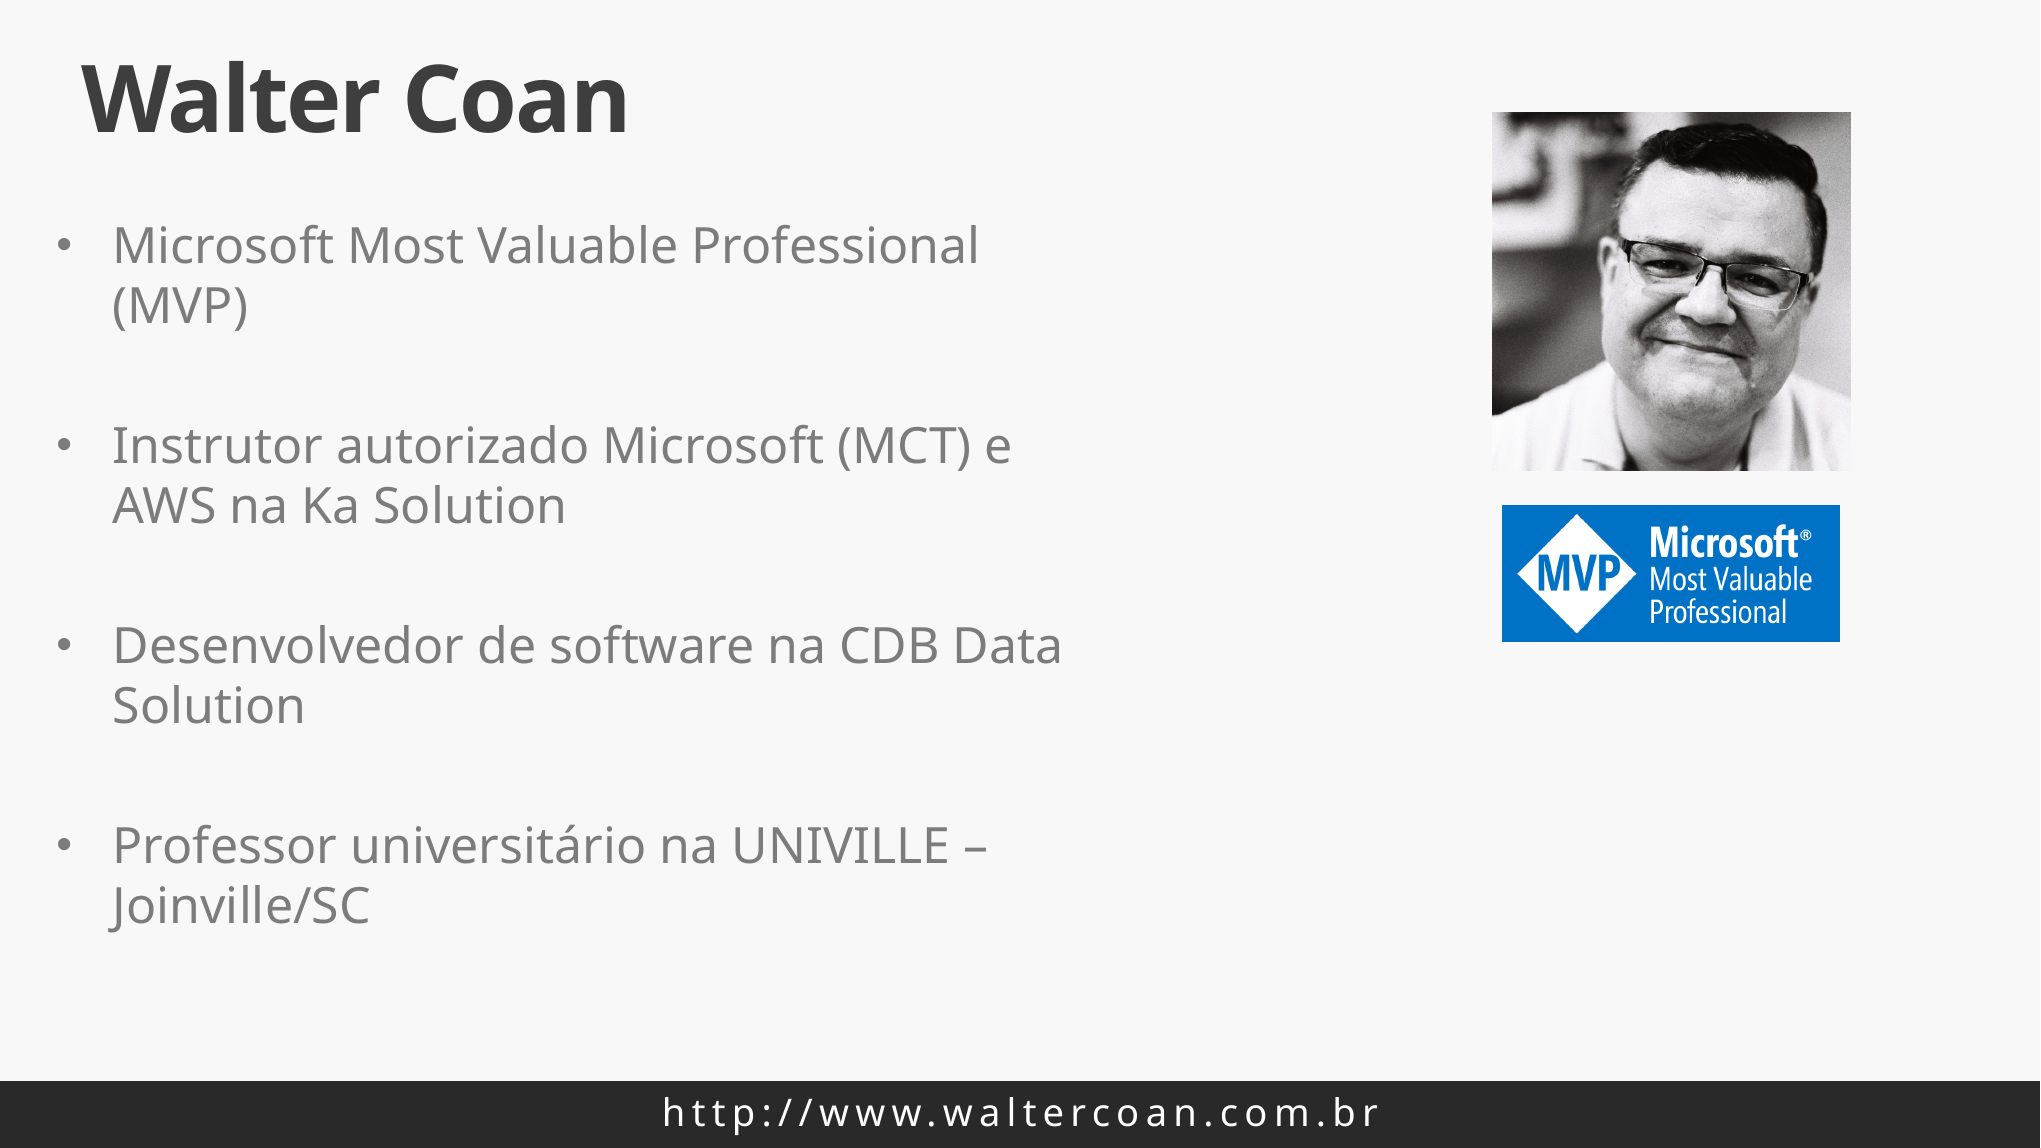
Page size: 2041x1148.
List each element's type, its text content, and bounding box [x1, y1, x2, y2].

title Walter Coan [57, 5, 967, 199]
picture [1491, 112, 1851, 471]
list Microsoft Most Valuable Professional (MVP) Instrutor autorizado Microsoft (MCT) e AWS na Ka Solution Desenvolvedor de software na CDB Data Solution Professor universitário na UNIVILLE – Joinville/SC [32, 198, 1120, 1049]
picture [1502, 505, 1840, 642]
text_box http://www.waltercoan.com.br [0, 1081, 2040, 1148]
